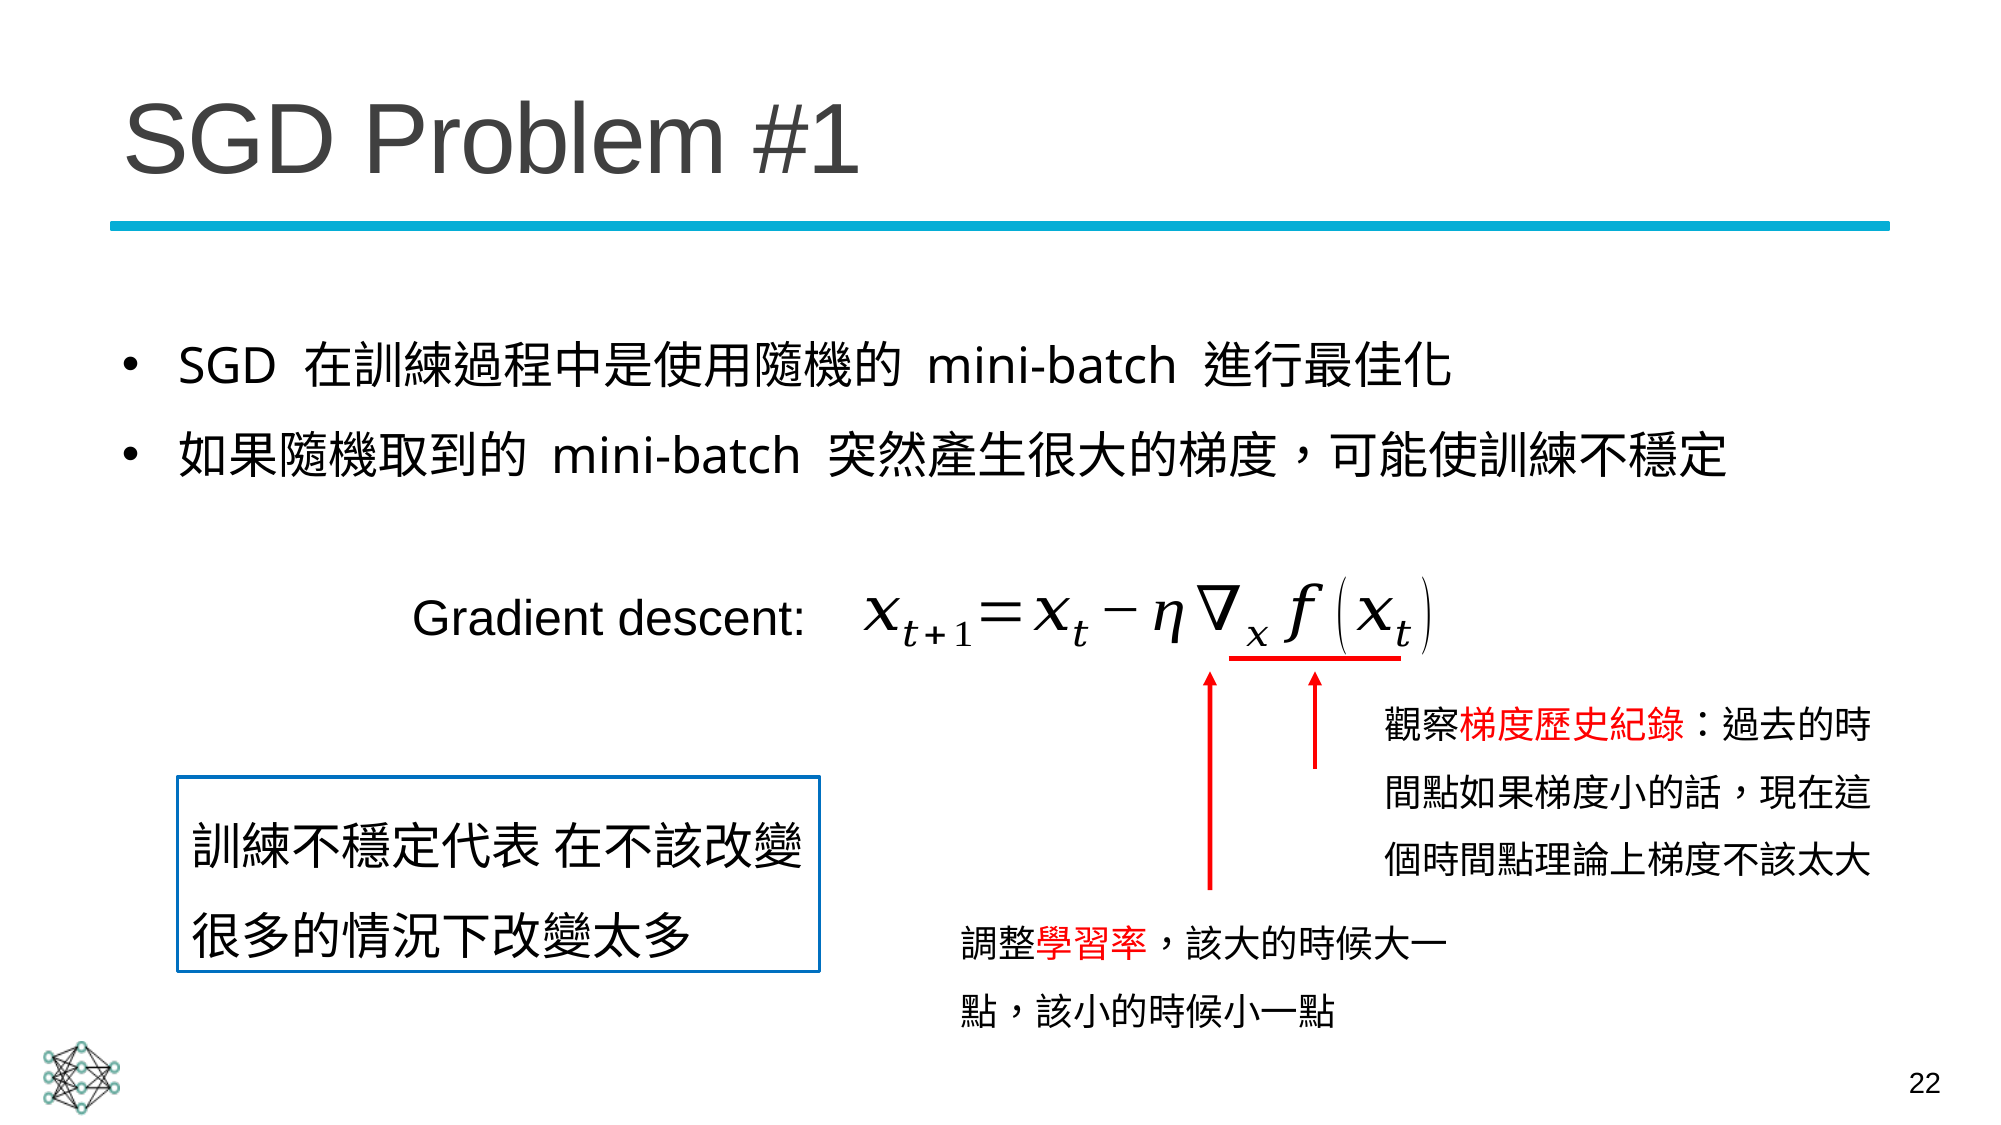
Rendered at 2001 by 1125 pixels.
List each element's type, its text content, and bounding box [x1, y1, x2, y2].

text_box 觀察梯度歷史紀錄：過去的時間點如果梯度小的話，現在這個時間點理論上梯度不該太大 [1370, 671, 1899, 889]
slide_number 22 [1740, 1052, 1957, 1113]
text_box 調整學習率，該大的時候大一點，該小的時候小一點 [945, 890, 1474, 1040]
title SGD Problem #1 [107, 58, 1899, 228]
text_box Gradient descent: [397, 577, 836, 653]
picture [43, 1041, 120, 1116]
text_box SGD 在訓練過程中是使用隨機的 mini-batch 進行最佳化 如果隨機取到的 mini-batch 突然產生很大的梯度，可能使訓練不穩定 [107, 296, 1899, 491]
